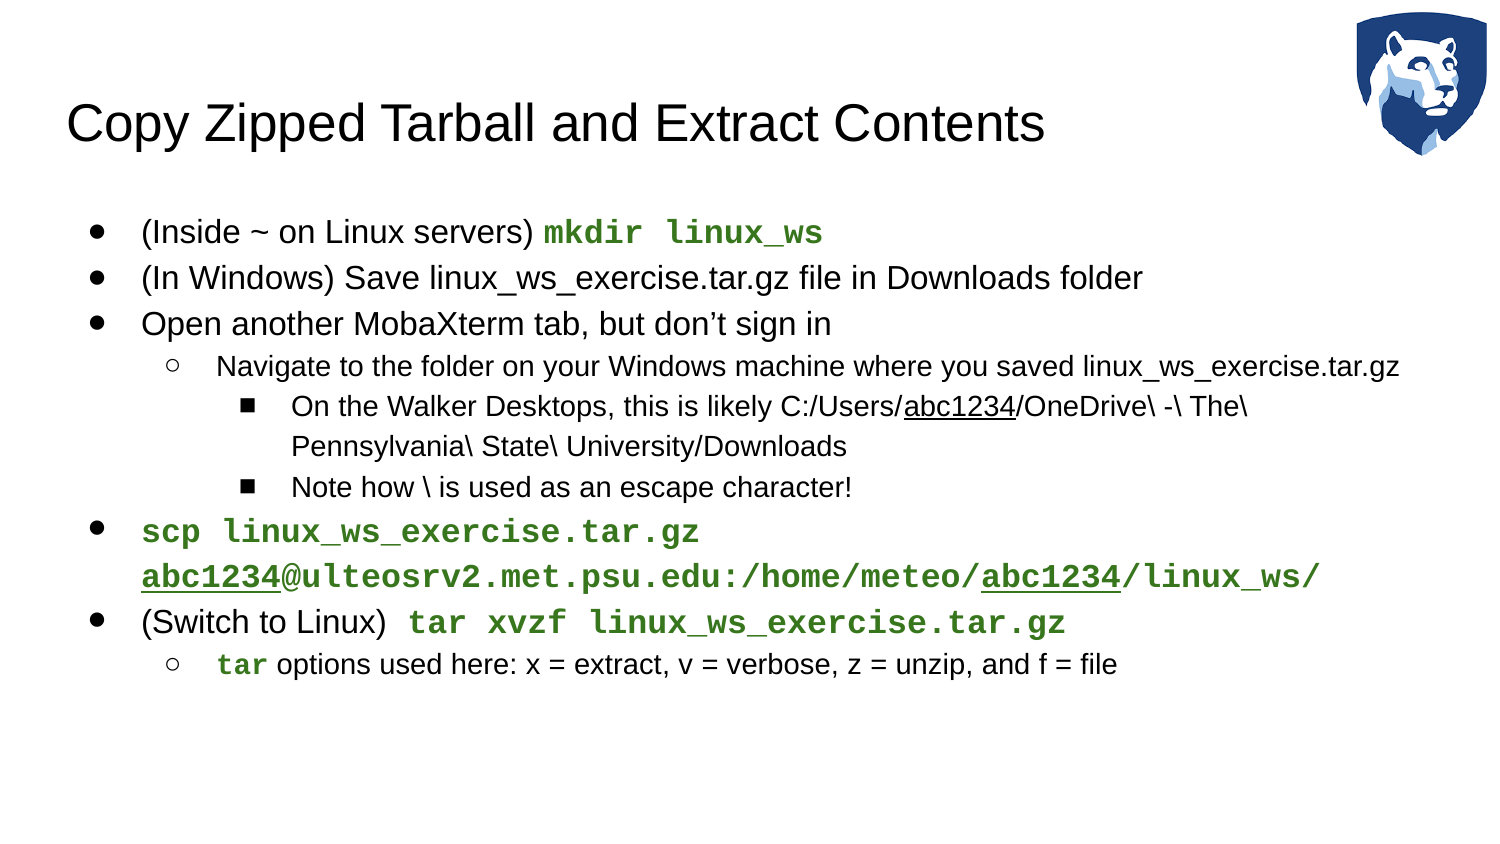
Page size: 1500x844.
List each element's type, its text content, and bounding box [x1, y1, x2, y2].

picture [1347, 0, 1500, 174]
title Copy Zipped Tarball and Extract Contents [51, 72, 1449, 167]
list (Inside ~ on Linux servers) mkdir linux_ws (In Windows) Save linux_ws_exercise.tar.gz file in Downloads folder Open another MobaXterm tab, but don’t sign in Navigate to the folder on your Windows machine where you saved linux_ws_exercise.tar.gz On the Walker Desktops, this is likely C:/Users/abc1234/OneDrive\ -\ The\ Pennsylvania\ State\ University/Downloads Note how \ is used as an escape character! scp linux_ws_exercise.tar.gz abc1234@ulteosrv2.met.psu.edu:/home/meteo/abc1234/linux_ws/ (Switch to Linux) tar xvzf linux_ws_exercise.tar.gz tar options used here: x = extract, v = verbose, z = unzip, and f = file [51, 189, 1449, 750]
